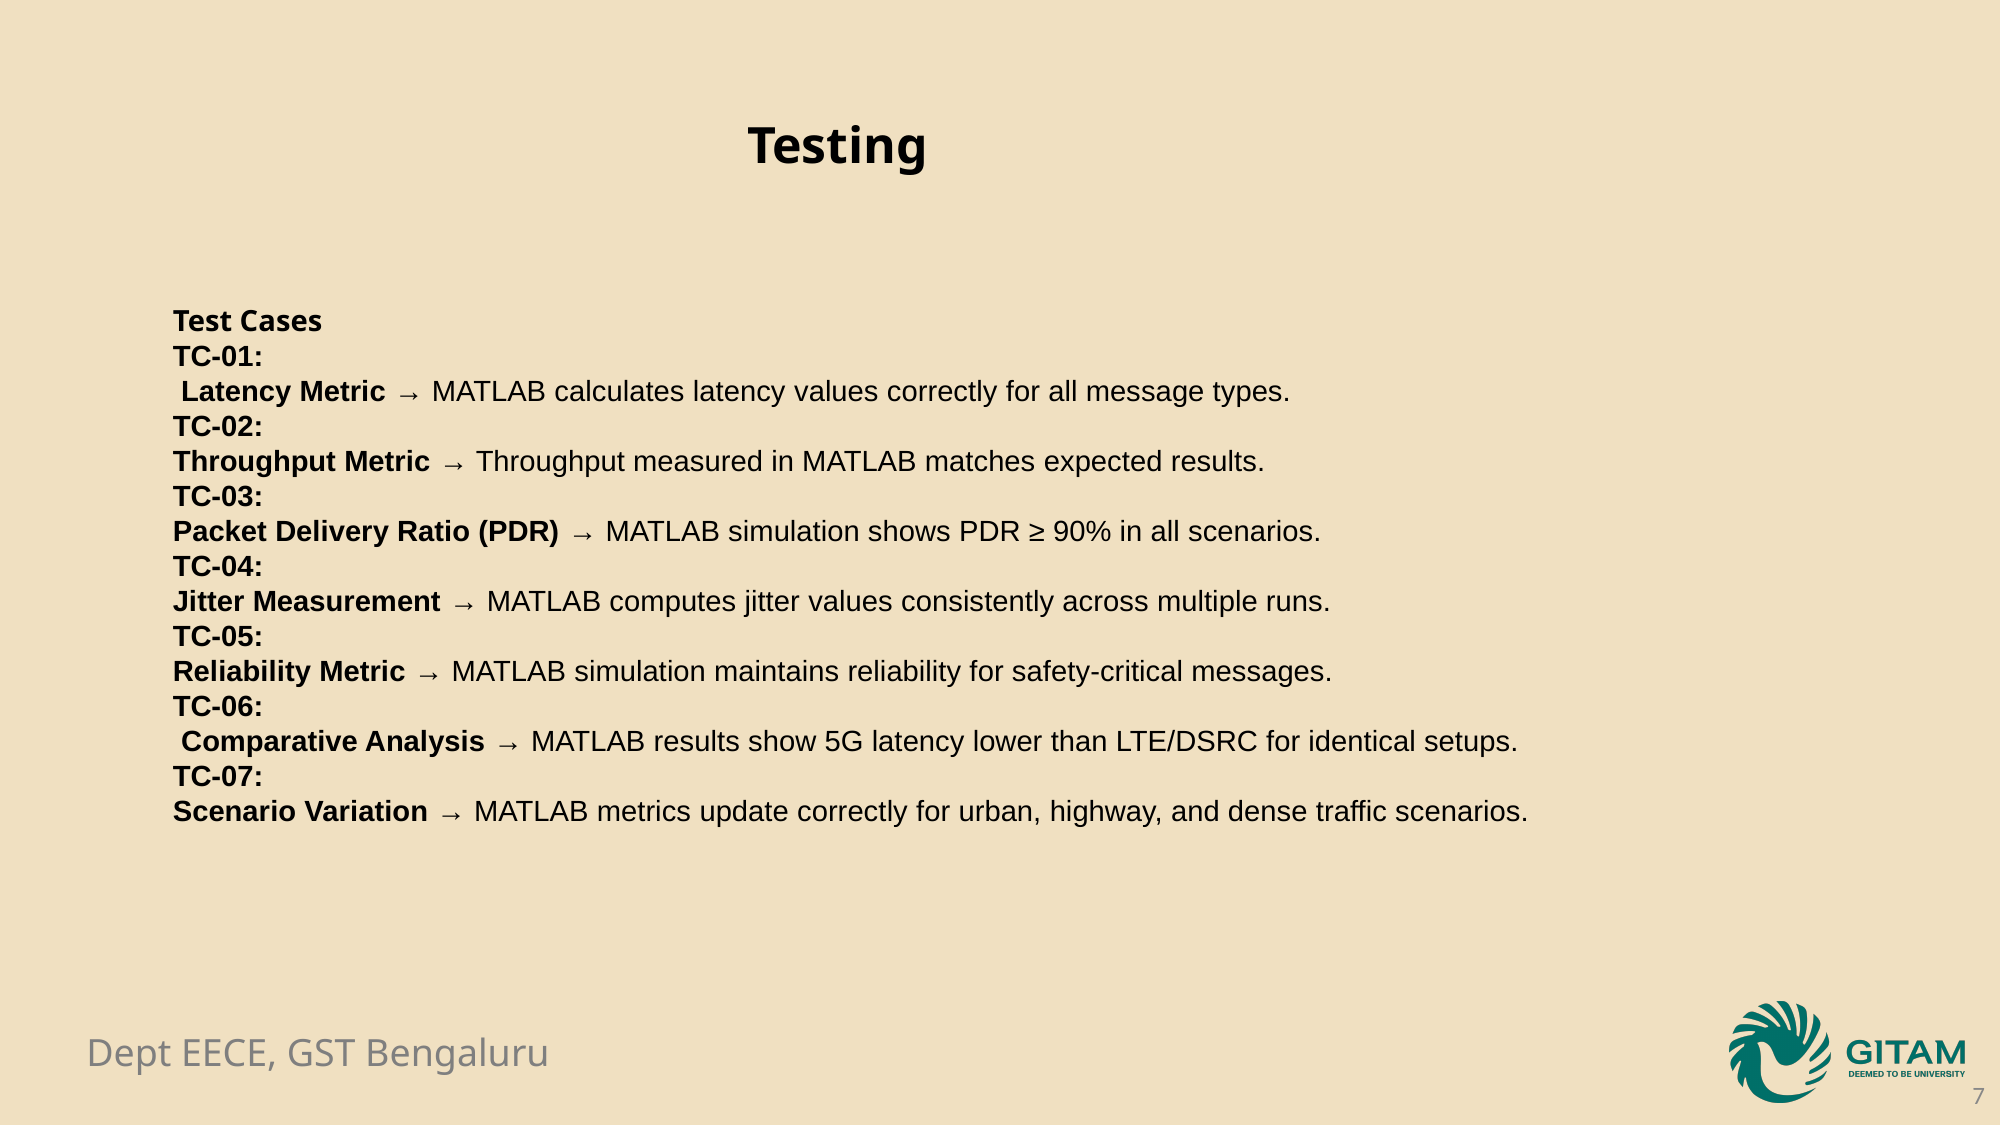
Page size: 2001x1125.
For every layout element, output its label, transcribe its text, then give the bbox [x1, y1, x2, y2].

text_box Testing [732, 105, 944, 181]
text_box Test Cases TC-01: Latency Metric → MATLAB calculates latency values correctly for all message types. TC-02: Throughput Metric → Throughput measured in MATLAB matches expected results. TC-03: Packet Delivery Ratio (PDR) → MATLAB simulation shows PDR ≥ 90% in all scenarios. TC-04: Jitter Measurement → MATLAB computes jitter values consistently across multiple runs. TC-05: Reliability Metric → MATLAB simulation maintains reliability for safety-critical messages. TC-06: Comparative Analysis → MATLAB results show 5G latency lower than LTE/DSRC for identical setups. TC-07: Scenario Variation → MATLAB metrics update correctly for urban, highway, and dense traffic scenarios. [158, 295, 1546, 870]
picture [1729, 1001, 1965, 1065]
slide_number 7 [1550, 1065, 2000, 1125]
